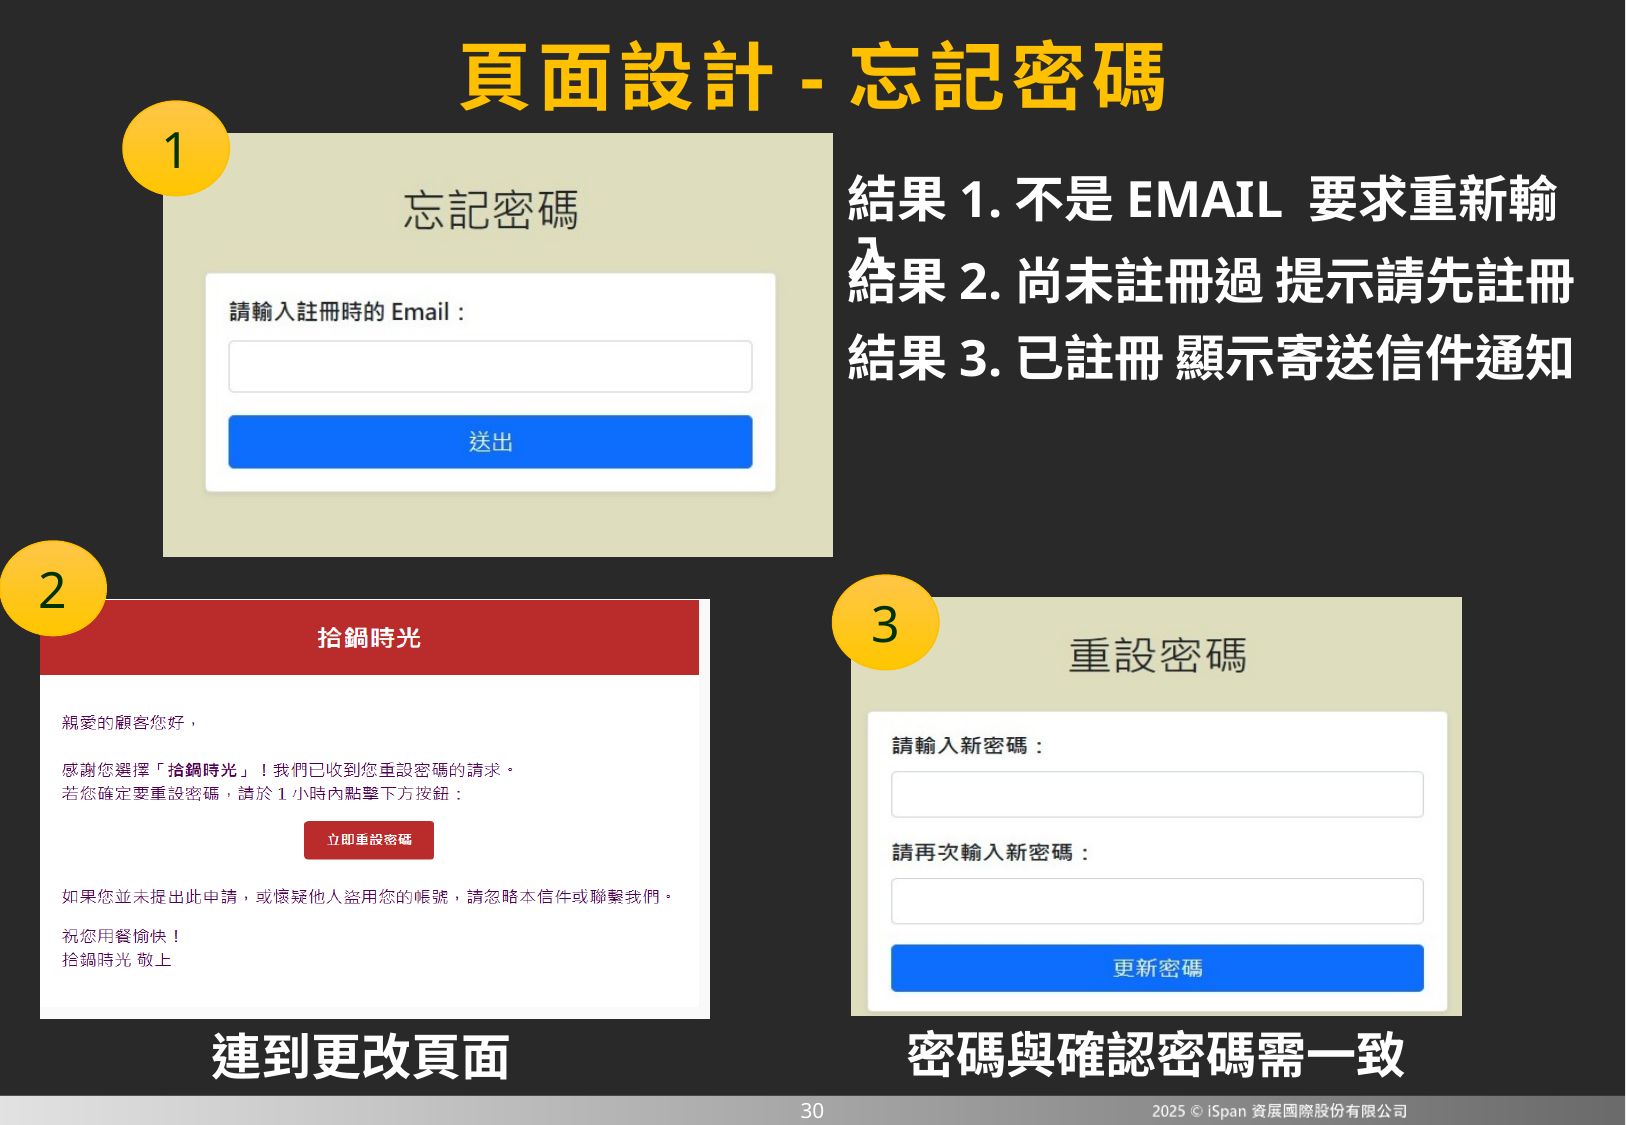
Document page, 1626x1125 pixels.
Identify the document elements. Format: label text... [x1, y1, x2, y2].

text_box 密碼與確認密碼需一致 [891, 1016, 1433, 1125]
text_box 1 [123, 101, 227, 195]
text_box 結果2.尚未註冊過 提示請先註冊 [833, 242, 1591, 319]
text_box 結果1.不是EMAIL 要求重新輸入 [833, 159, 1591, 242]
text_box 2 [0, 541, 107, 635]
text_box 結果3.已註冊 顯示寄送信件通知 [833, 319, 1591, 500]
picture [0, 0, 1626, 1125]
text_box 3 [832, 575, 931, 659]
text_box 連到更改頁面 [196, 1019, 554, 1125]
title 頁面設計-忘記密碼 [103, 12, 1522, 138]
